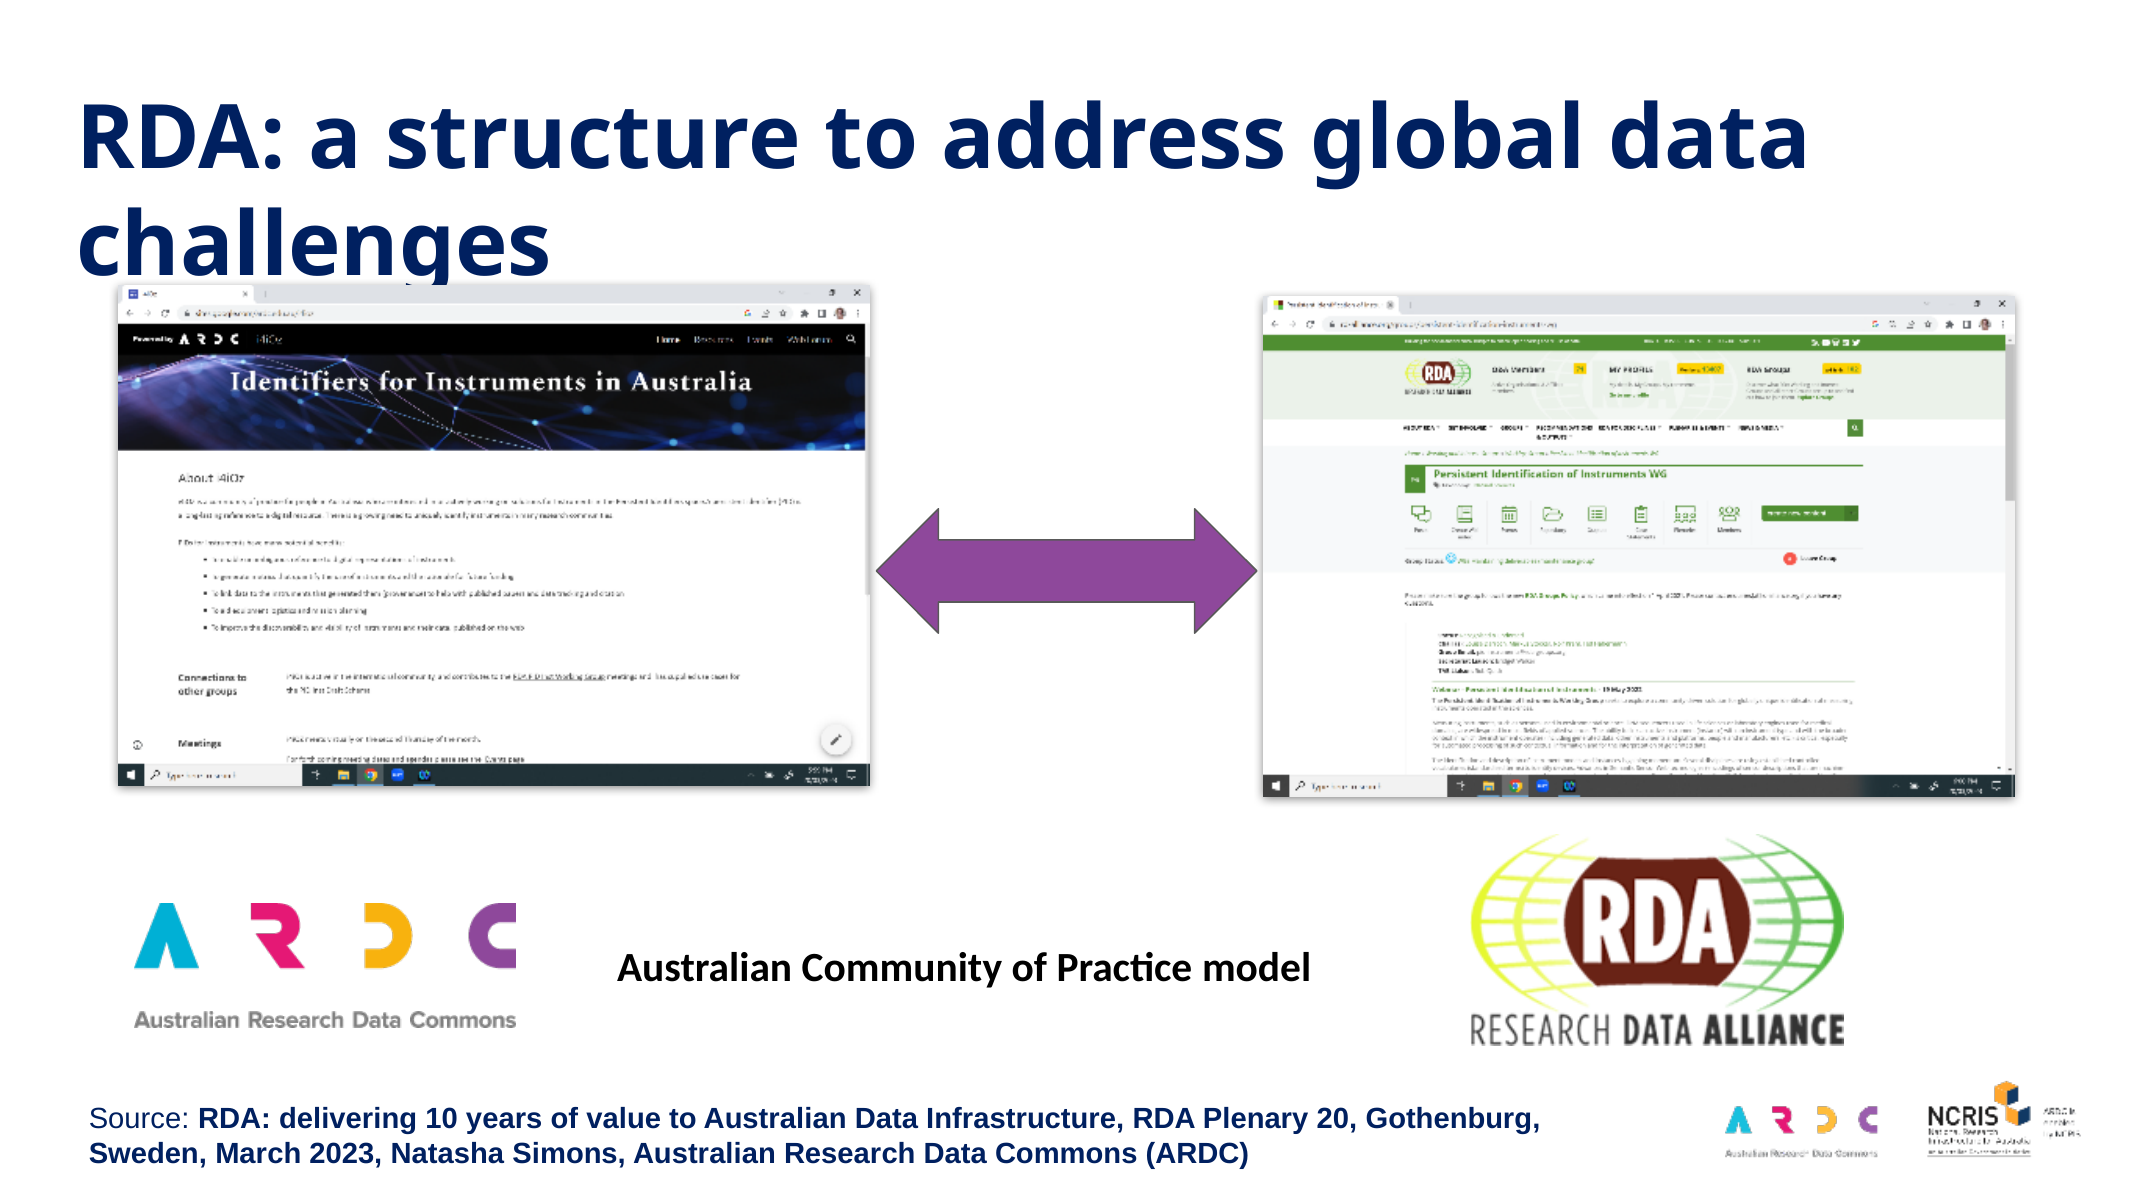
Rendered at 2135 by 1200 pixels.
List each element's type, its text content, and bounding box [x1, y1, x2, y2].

picture [1263, 296, 2015, 798]
text_box Australian Community of Practice model [595, 919, 1464, 1012]
text_box Source: RDA: delivering 10 years of value to Australian Data Infrastructure, RDA Plenary 20, Gothenburg, Sweden, March 2023, Natasha Simons, Australian Research Data Commons (ARDC) [74, 1091, 1631, 1177]
picture [134, 903, 516, 1029]
picture [1469, 834, 1844, 1046]
text_box RDA: a structure to address global data challenges [54, 58, 2079, 315]
picture [1687, 1061, 2130, 1184]
picture [118, 285, 870, 786]
text_box [876, 508, 1257, 634]
